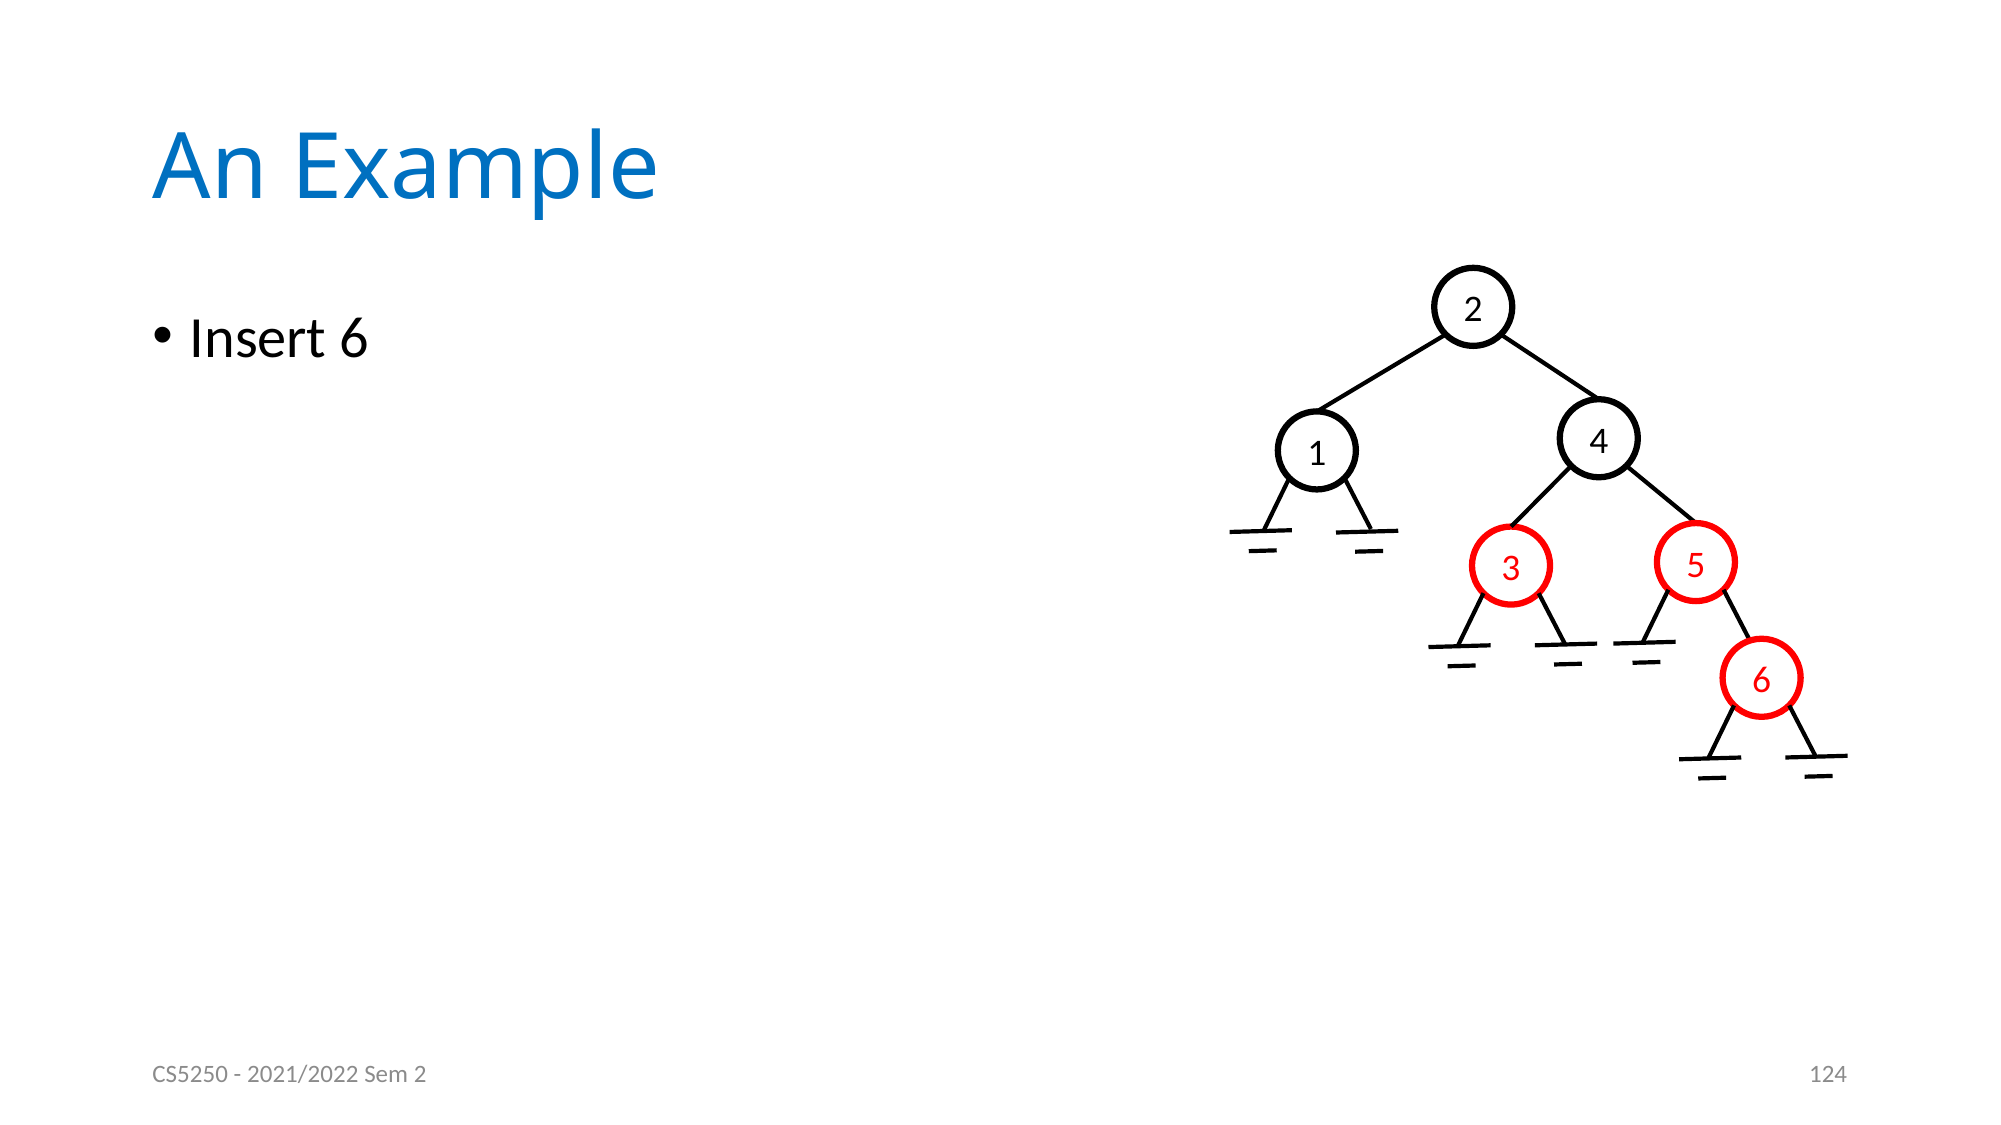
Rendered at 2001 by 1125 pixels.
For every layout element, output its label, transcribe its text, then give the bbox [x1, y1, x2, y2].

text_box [1500, 334, 1599, 400]
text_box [1263, 478, 1290, 530]
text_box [1626, 465, 1696, 523]
text_box 5 [1655, 522, 1737, 603]
slide_number CS5250 - 2021/2022 Sem 2 [137, 1042, 588, 1103]
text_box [1538, 593, 1566, 643]
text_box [1534, 643, 1598, 665]
list Insert 6 [137, 299, 1863, 1014]
title An Example [137, 59, 1863, 278]
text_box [1344, 478, 1371, 530]
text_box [1613, 641, 1676, 663]
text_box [1511, 465, 1572, 527]
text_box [1458, 593, 1484, 645]
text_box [1642, 589, 1669, 641]
slide_number 124 [1412, 1042, 1863, 1103]
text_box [1229, 530, 1292, 552]
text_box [1679, 638, 1848, 779]
text_box 2 [1433, 266, 1514, 347]
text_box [1316, 334, 1446, 412]
text_box 1 [1276, 410, 1357, 491]
text_box 4 [1558, 398, 1639, 479]
text_box 3 [1470, 525, 1552, 606]
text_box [1428, 645, 1491, 667]
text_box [1723, 589, 1750, 638]
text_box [1336, 530, 1399, 552]
